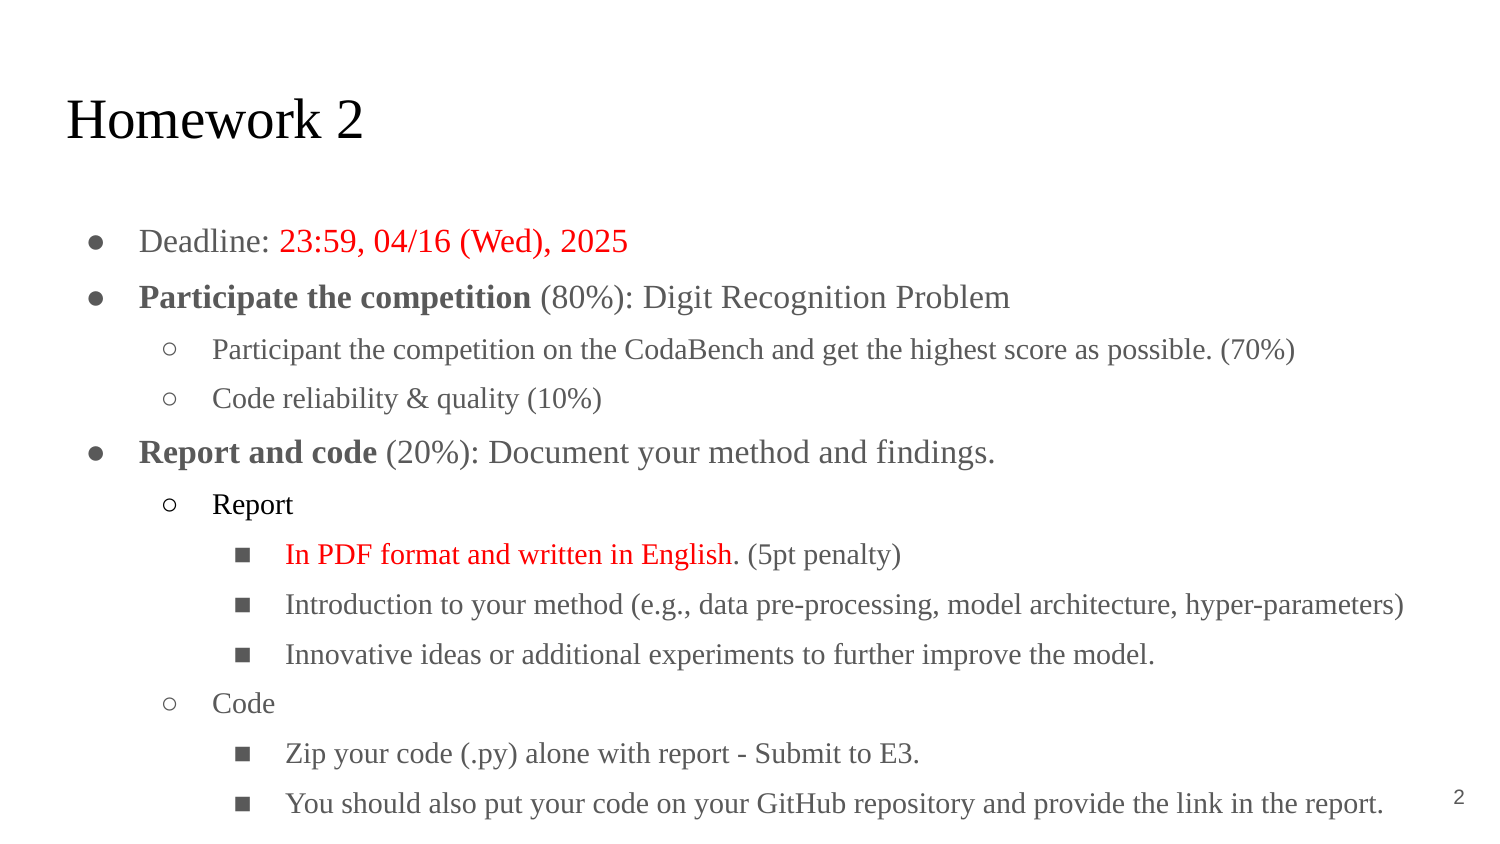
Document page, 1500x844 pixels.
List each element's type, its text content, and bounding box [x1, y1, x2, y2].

list Deadline: 23:59, 04/16 (Wed), 2025 Participate the competition (80%): Digit Recognition Problem Participant the competition on the CodaBench and get the highest score as possible. (70%) Code reliability & quality (10%) Report and code (20%): Document your method and findings. Report In PDF format and written in English. (5pt penalty) Introduction to your method (e.g., data pre-processing, model architecture, hyper-parameters) Innovative ideas or additional experiments to further improve the model. Code Zip your code (.py) alone with report - Submit to E3. You should also put your code on your GitHub repository and provide the link in the report. [51, 189, 1492, 844]
title Homework 2 [51, 72, 1449, 167]
slide_number ‹#› [1389, 764, 1480, 830]
